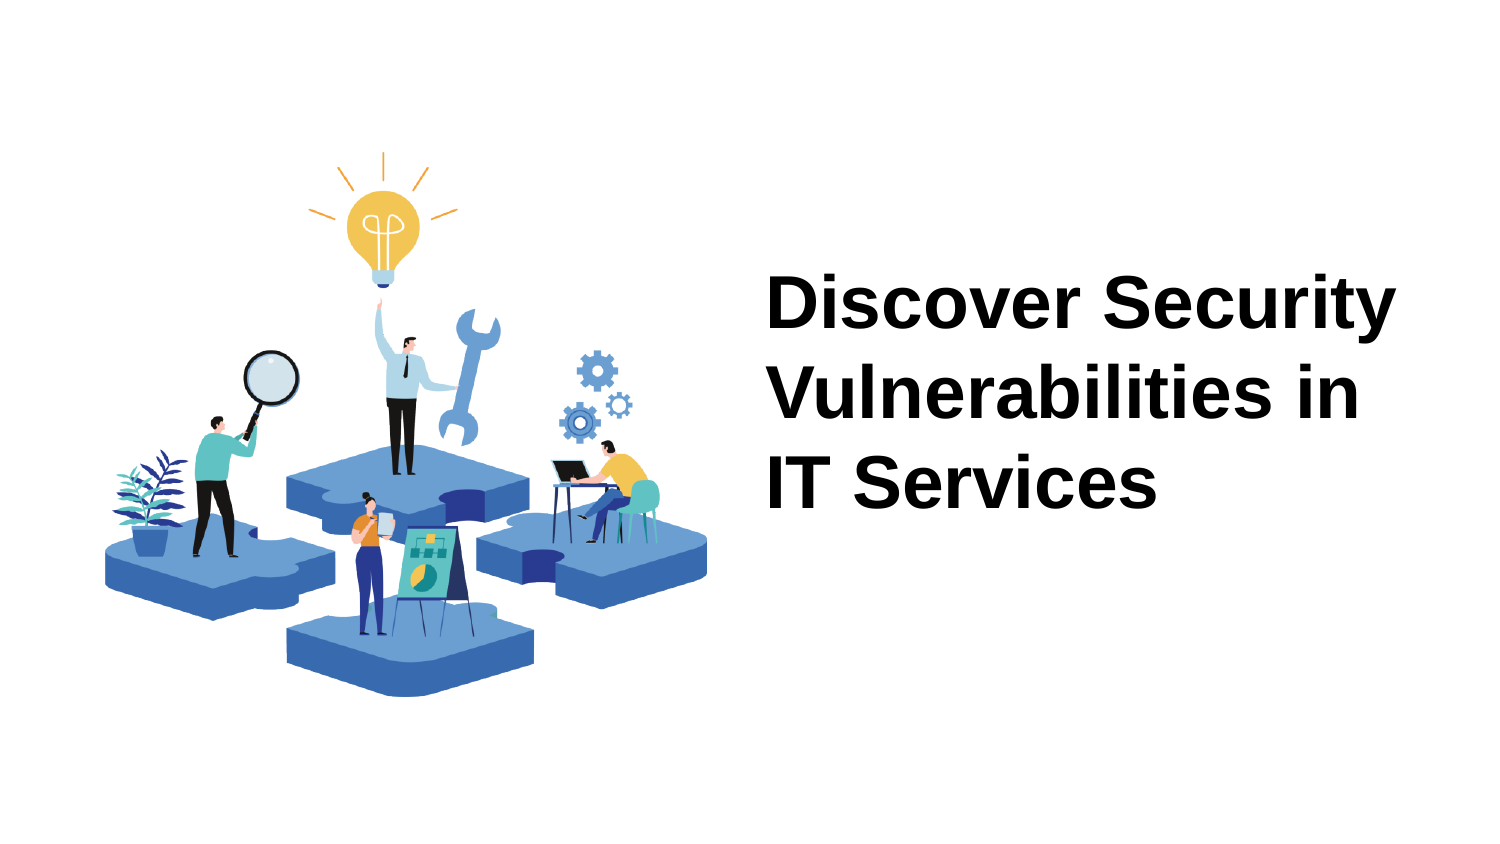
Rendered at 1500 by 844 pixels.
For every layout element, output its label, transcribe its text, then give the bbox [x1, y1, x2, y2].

text_box Discover Security Vulnerabilities in IT Services [762, 251, 1401, 524]
picture [104, 151, 707, 698]
